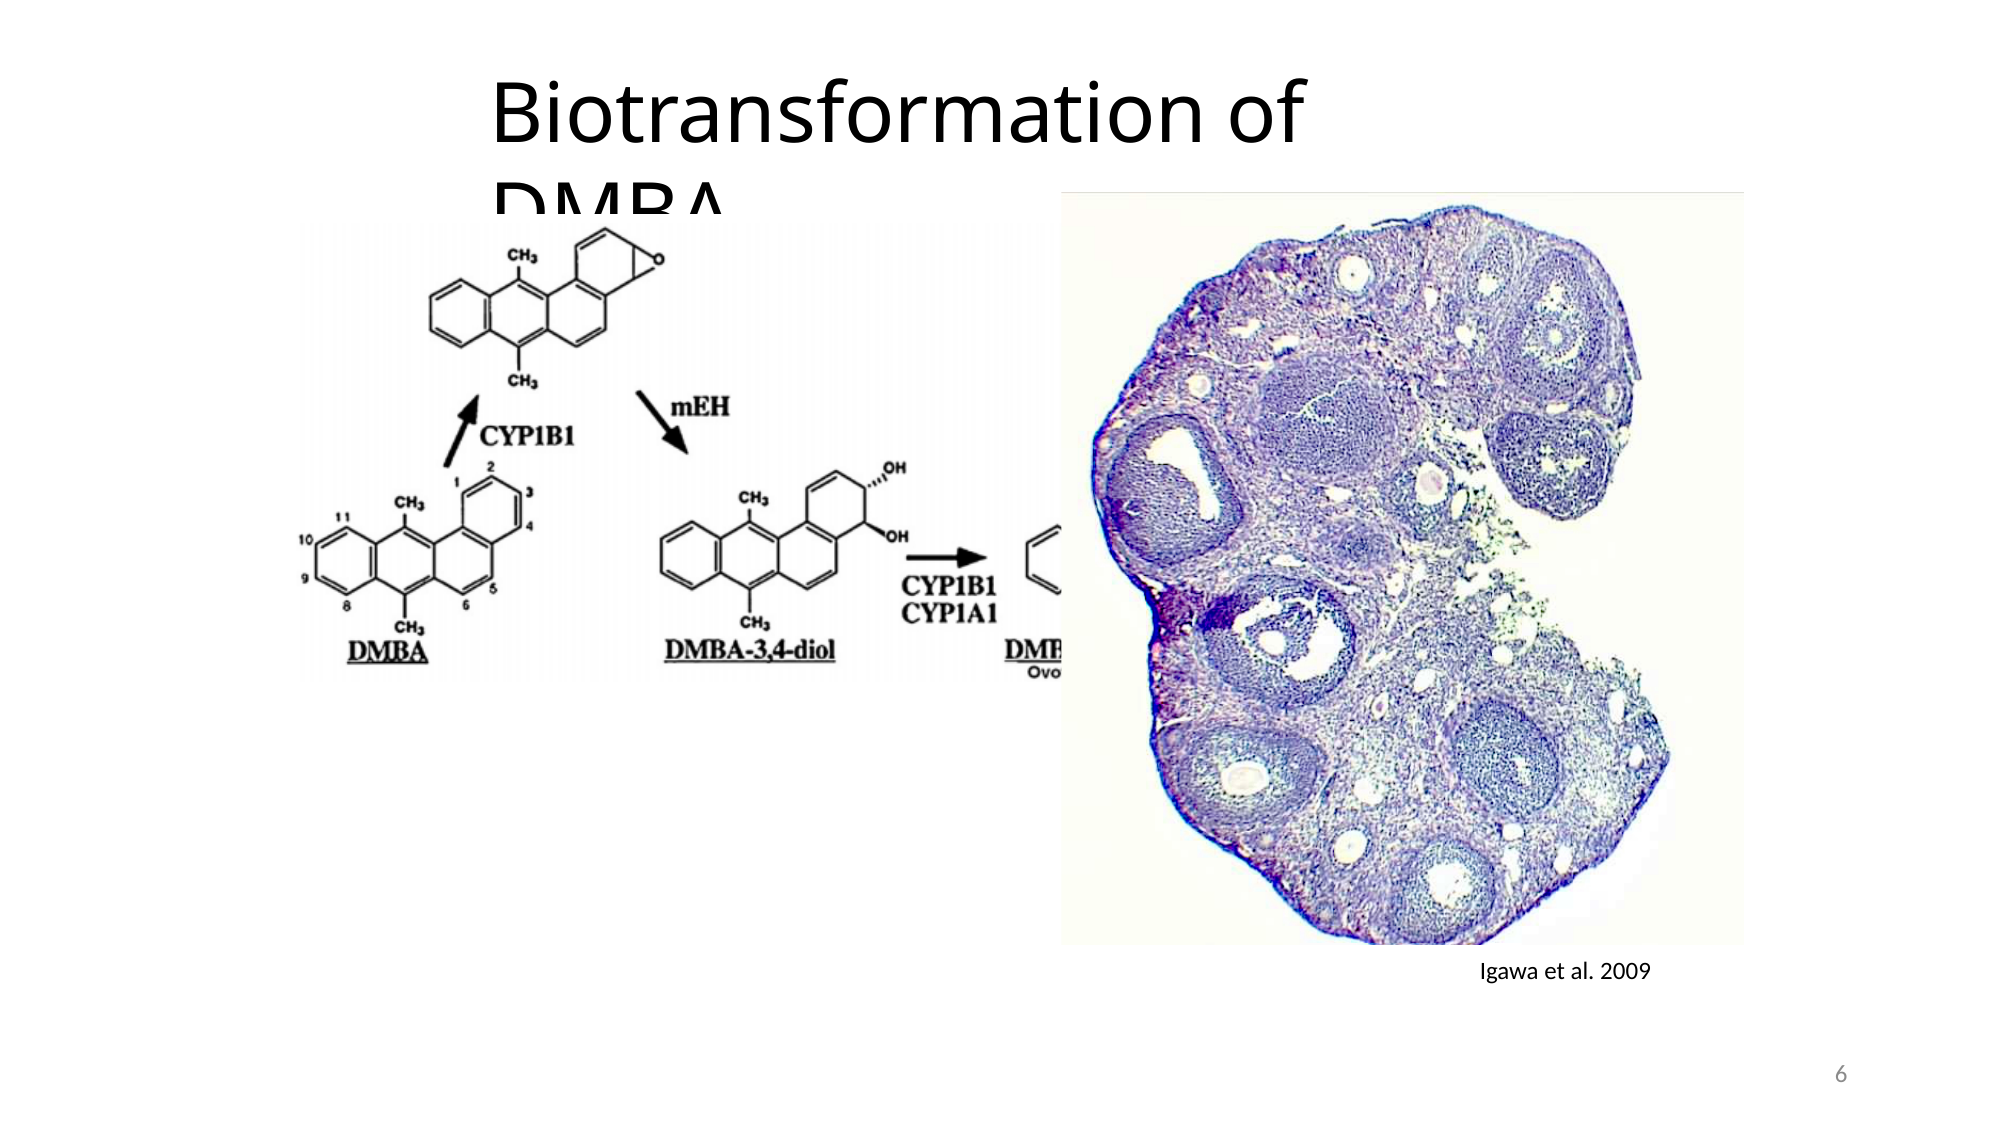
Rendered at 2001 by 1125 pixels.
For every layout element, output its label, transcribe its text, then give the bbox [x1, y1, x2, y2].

picture [274, 192, 1744, 945]
slide_number 6 [1412, 1042, 1863, 1103]
text_box Igawa et al. 2009 [1465, 947, 1667, 993]
text_box Biotransformation of DMBA [474, 51, 1566, 214]
